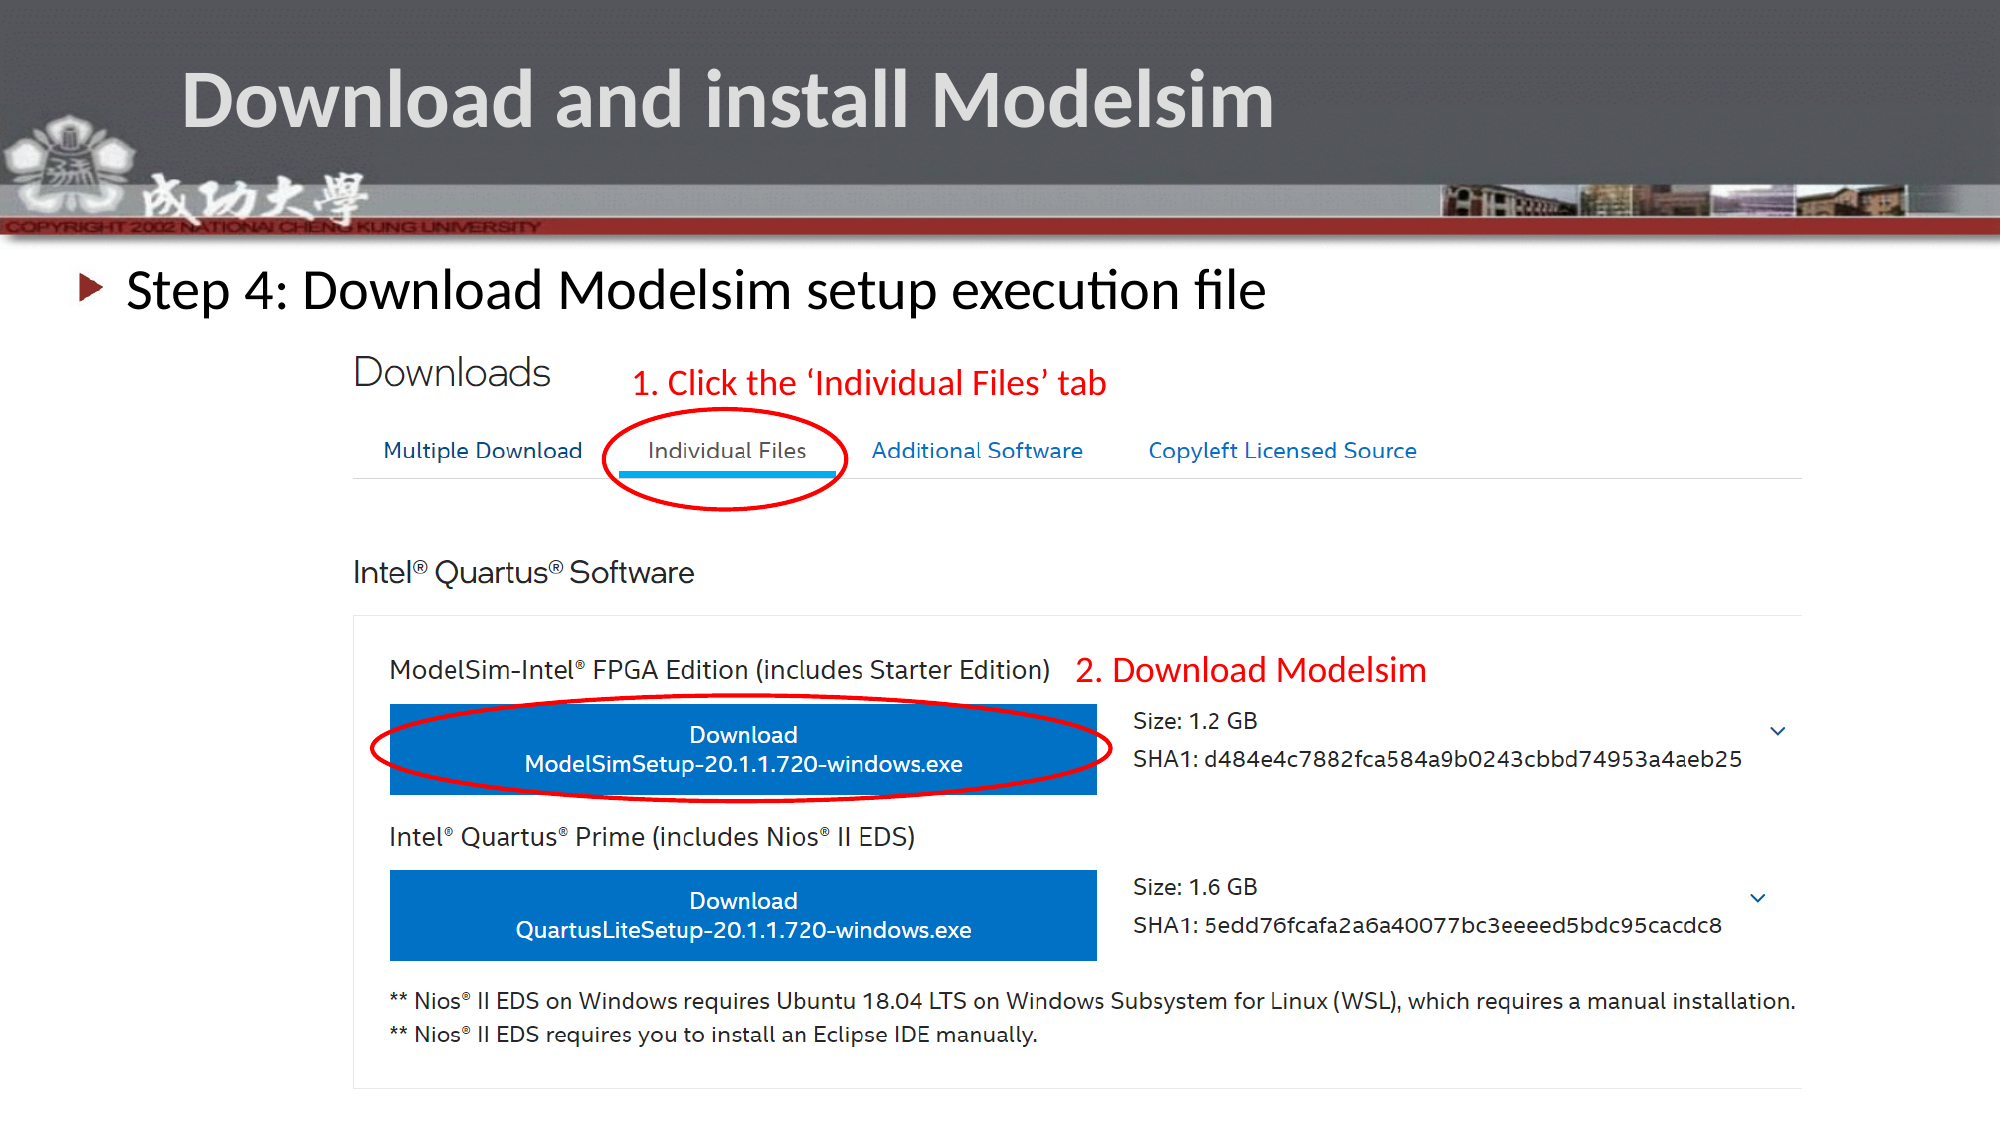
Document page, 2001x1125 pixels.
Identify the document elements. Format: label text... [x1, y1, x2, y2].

picture [69, 265, 111, 307]
title Download and install Modelsim [166, 0, 1967, 188]
picture [331, 341, 1802, 1095]
list Step 4: Download Modelsim setup execution file [54, 243, 1961, 1083]
picture [0, 0, 2000, 250]
